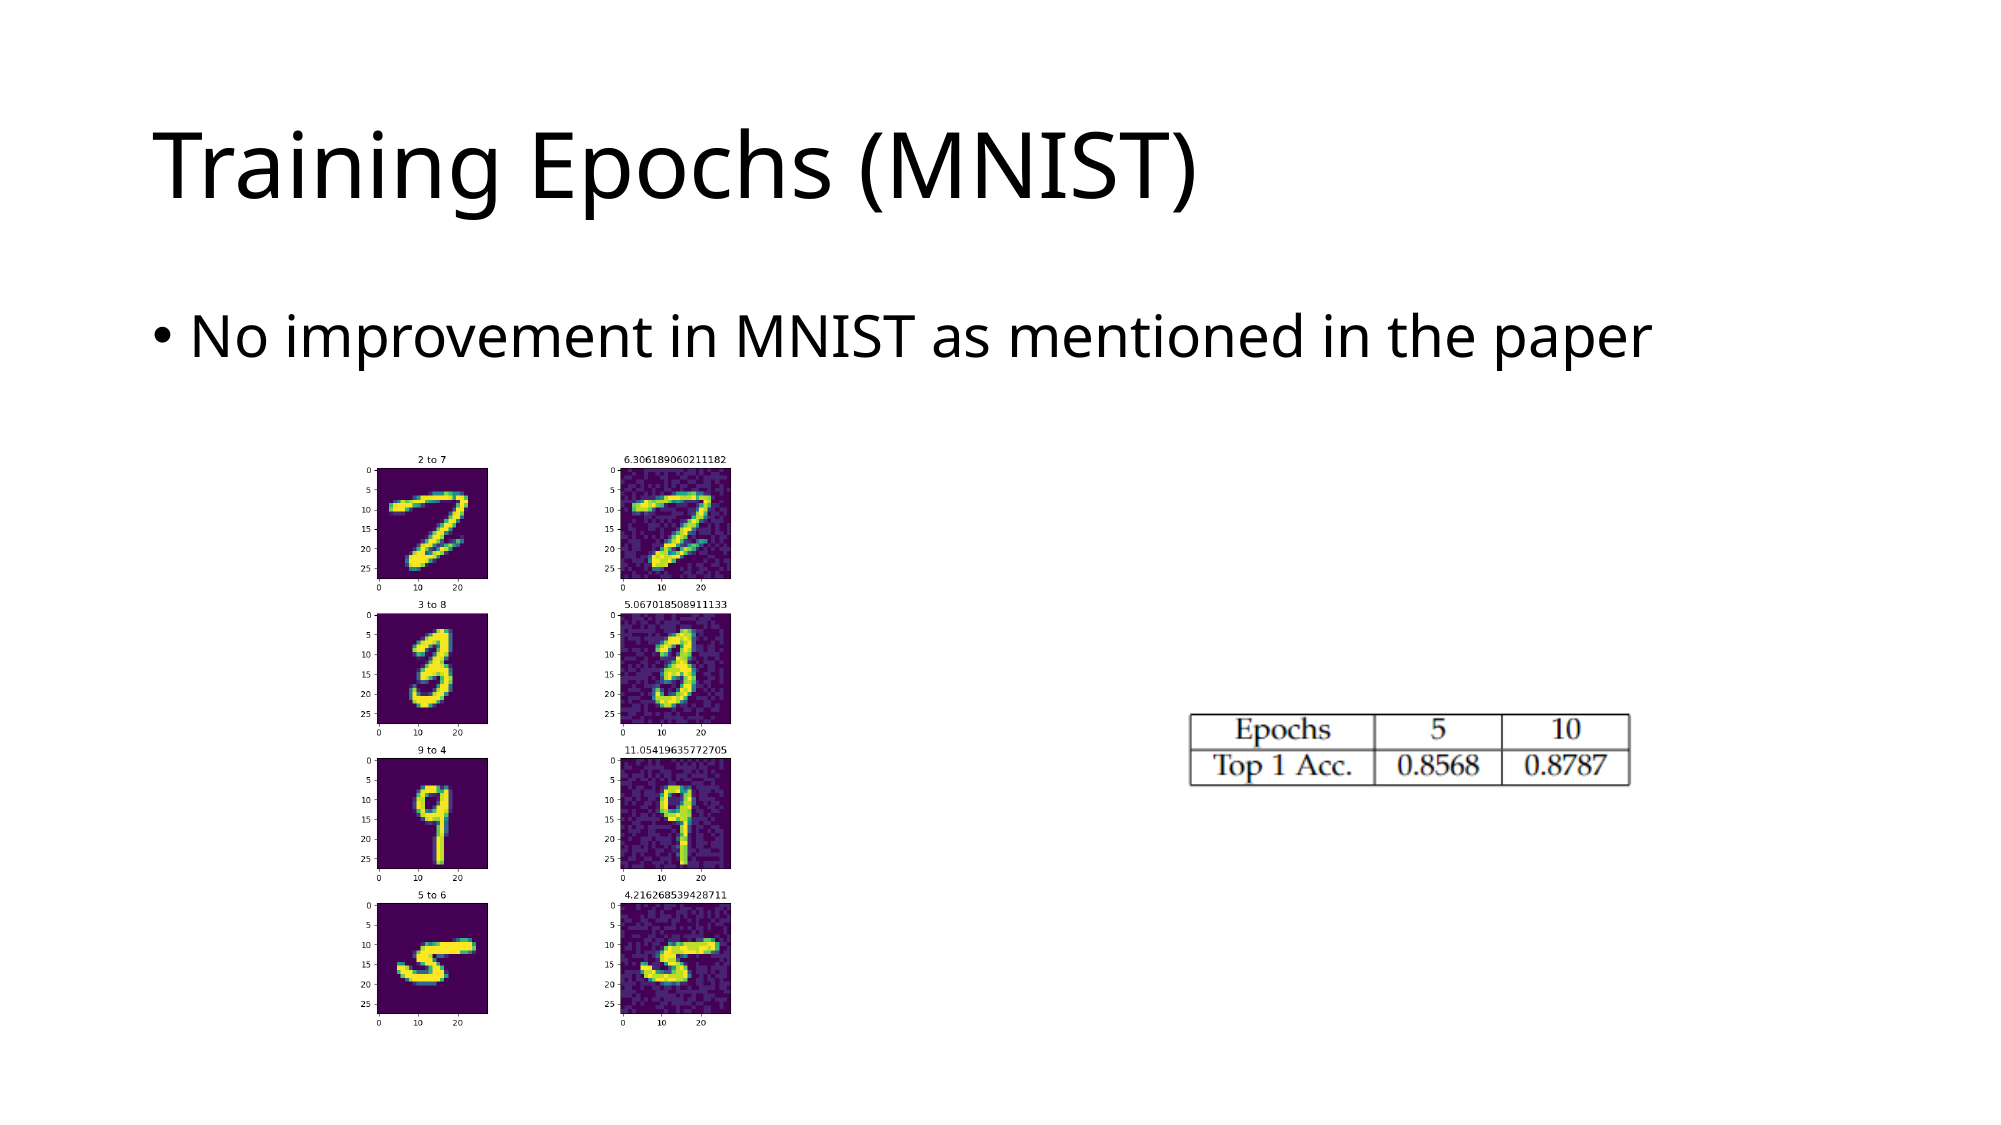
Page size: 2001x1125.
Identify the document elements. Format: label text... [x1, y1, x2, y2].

picture [259, 447, 848, 1036]
picture [1167, 692, 1665, 816]
title Training Epochs (MNIST) [137, 59, 1863, 278]
list No improvement in MNIST as mentioned in the paper [137, 299, 1863, 1014]
